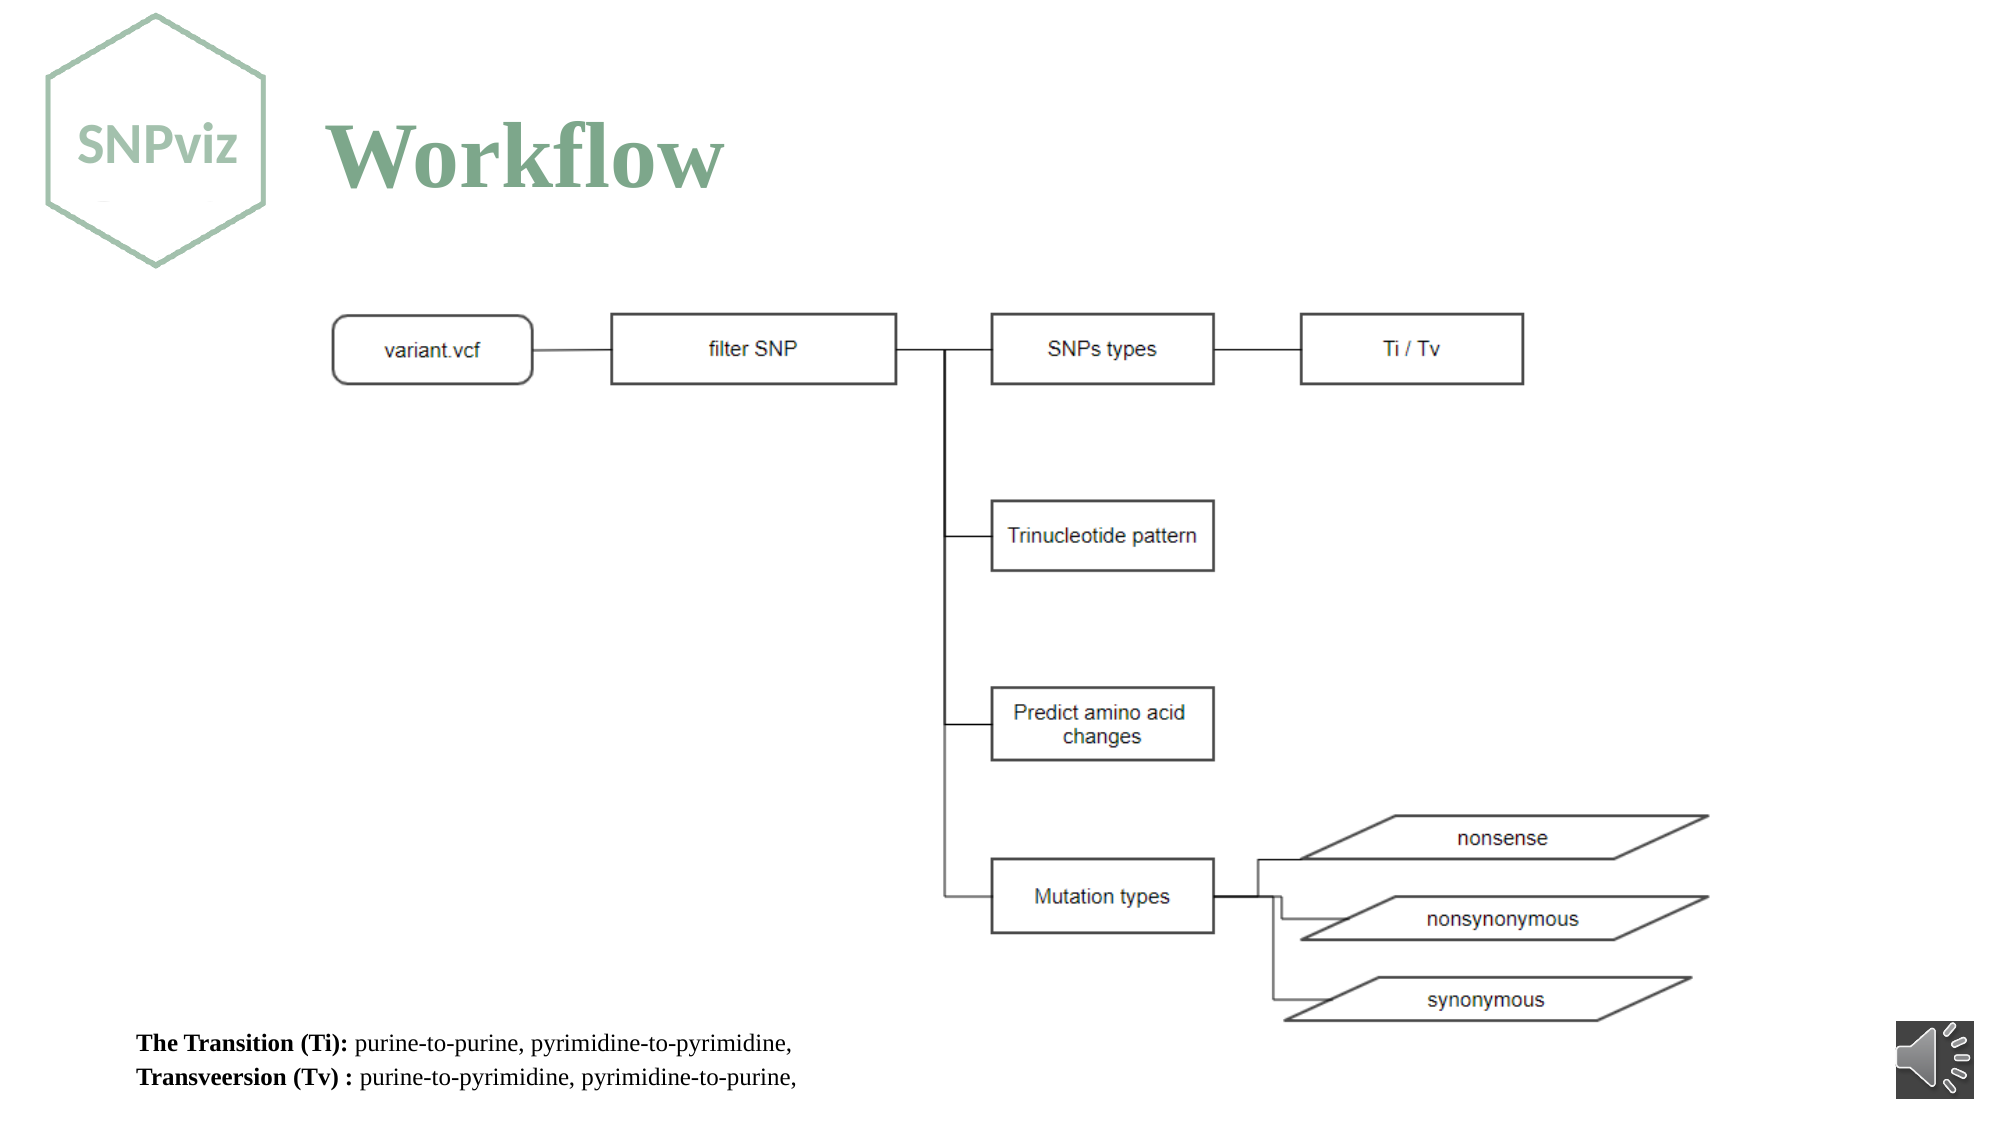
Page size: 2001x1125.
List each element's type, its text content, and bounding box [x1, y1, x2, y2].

text_box The Transition (Ti): purine-to-purine, pyrimidine-to-pyrimidine, Transveersion (Tv) : purine-to-pyrimidine, pyrimidine-to-purine, [116, 1001, 906, 1111]
picture [21, 0, 285, 275]
picture [1894, 1019, 1975, 1100]
picture [303, 267, 1732, 1058]
title Workflow [304, 86, 1816, 213]
